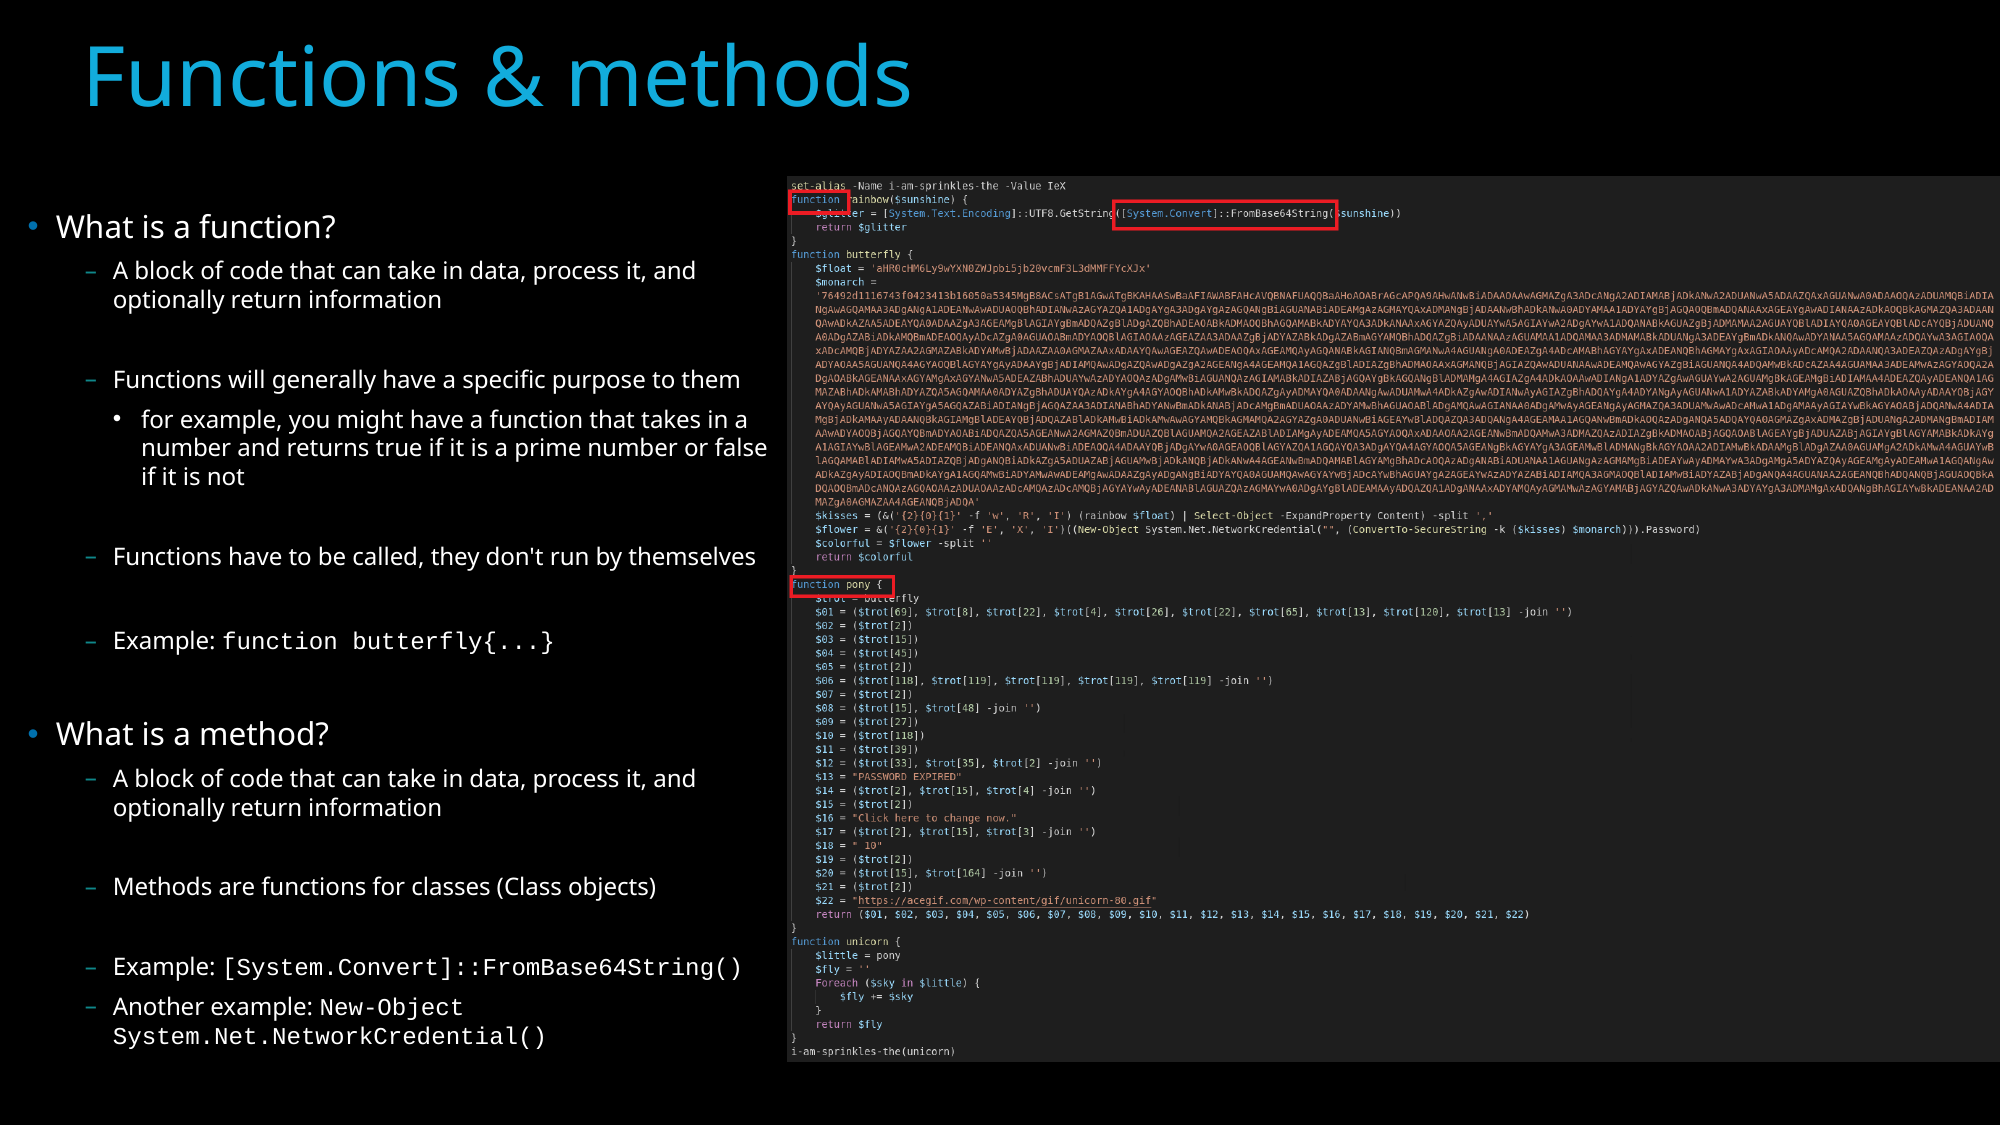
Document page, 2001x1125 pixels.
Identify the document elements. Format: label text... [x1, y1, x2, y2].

text_box What is a function? A block of code that can take in data, process it, and optionally return information Functions will generally have a specific purpose to them for example, you might have a function that takes in a number and returns true if it is a prime number or false if it is not Functions have to be called, they don't run by themselves Example: function butterfly{...} What is a method? A block of code that can take in data, process it, and optionally return information Methods are functions for classes (Class objects) Example: [System.Convert]::FromBase64String() Another example: New-Object System.Net.NetworkCredential() [12, 199, 787, 1062]
title Functions & methods [67, 27, 1000, 199]
picture [787, 176, 2000, 1062]
text_box [0, 0, 2000, 1125]
